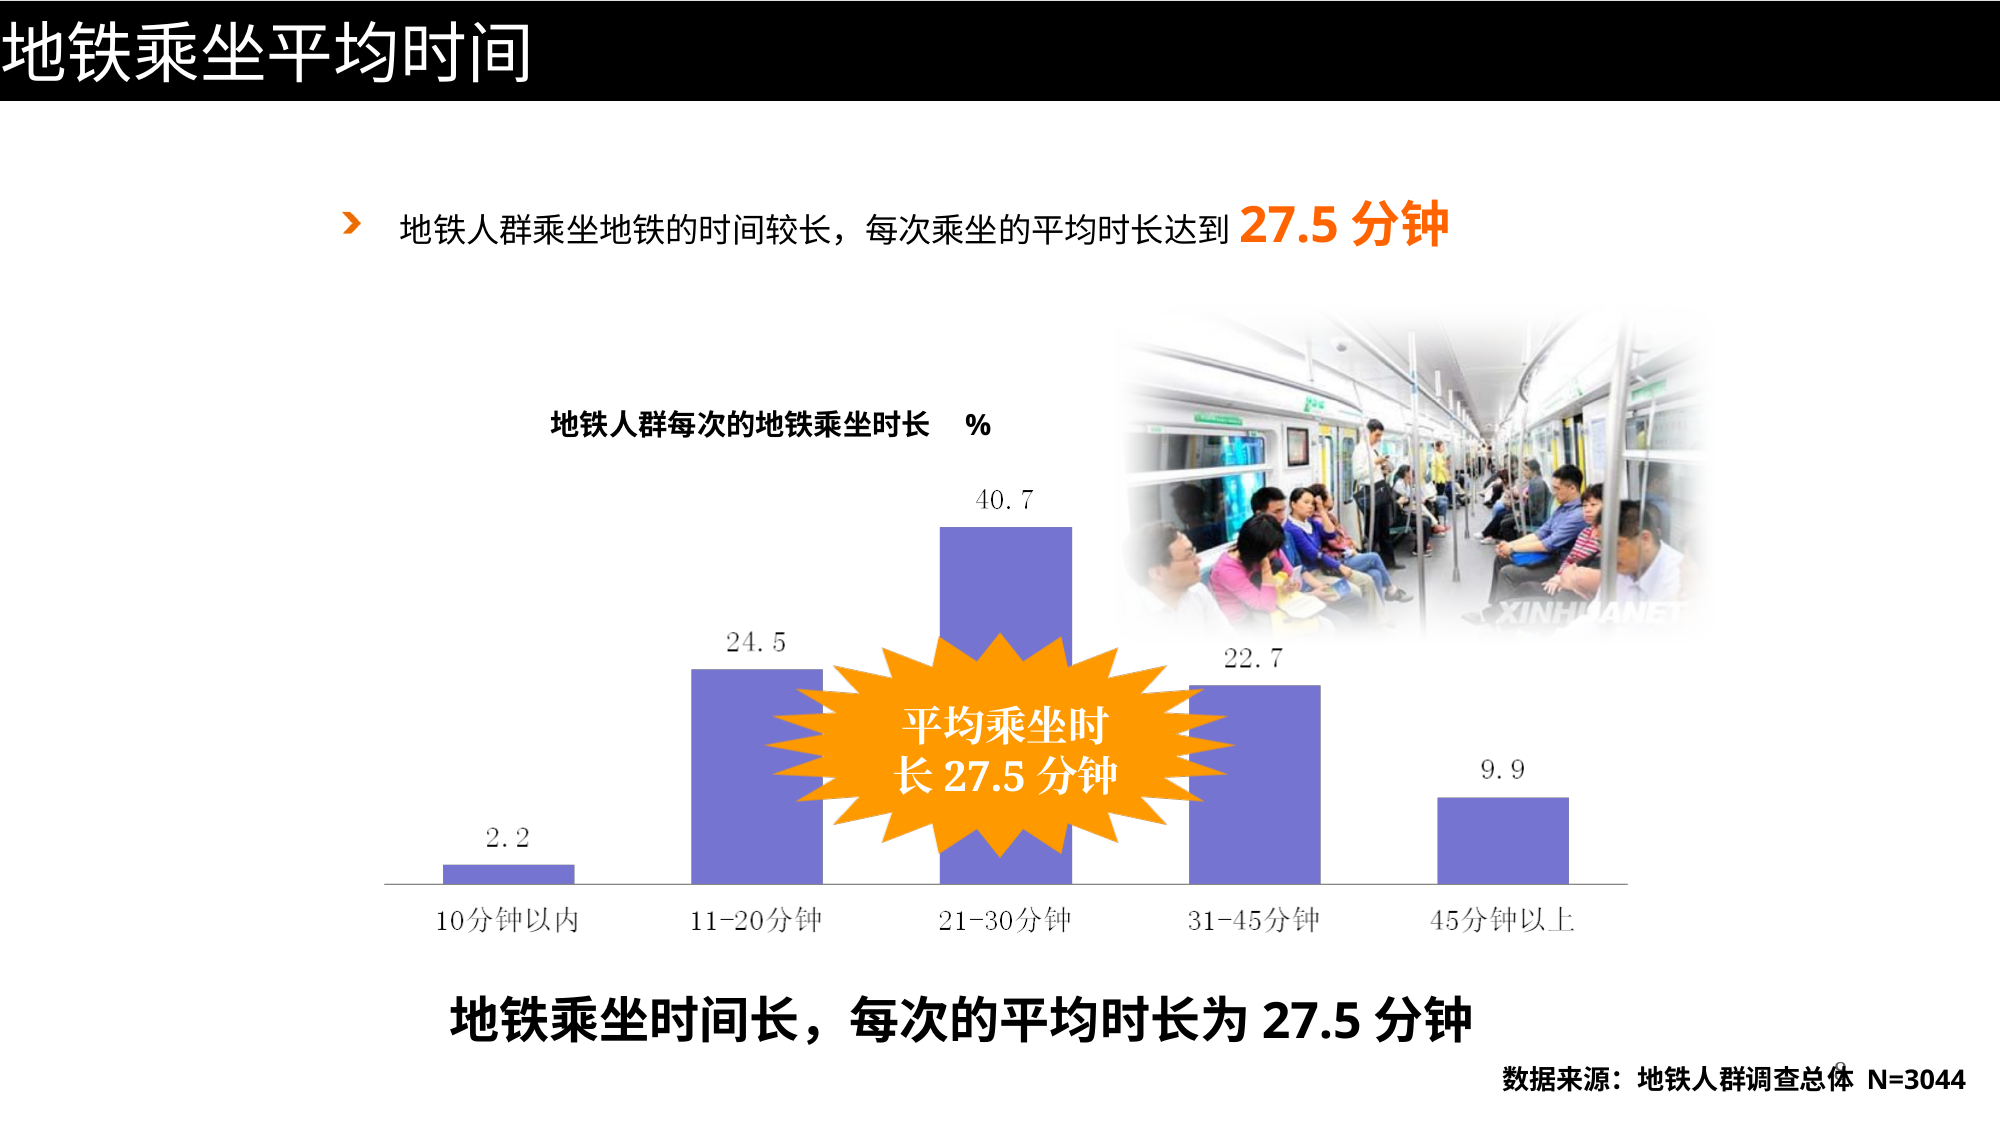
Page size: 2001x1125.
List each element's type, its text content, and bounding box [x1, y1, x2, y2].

text_box 数据来源：地铁人群调查总体 N=3044 [1423, 1054, 1981, 1102]
title 地铁乘坐时间长，每次的平均时长为27.5分钟 [434, 972, 1491, 1073]
text_box 地铁人群乘坐地铁的时间较长，每次乘坐的平均时长达到27.5分钟 [325, 172, 1697, 396]
picture [340, 210, 362, 234]
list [353, 459, 1659, 961]
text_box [0, 0, 2000, 101]
text_box 地铁人群每次的地铁乘坐时长 % [496, 398, 1113, 454]
slide_number 8 [1412, 1042, 1863, 1103]
picture [1113, 304, 1716, 645]
